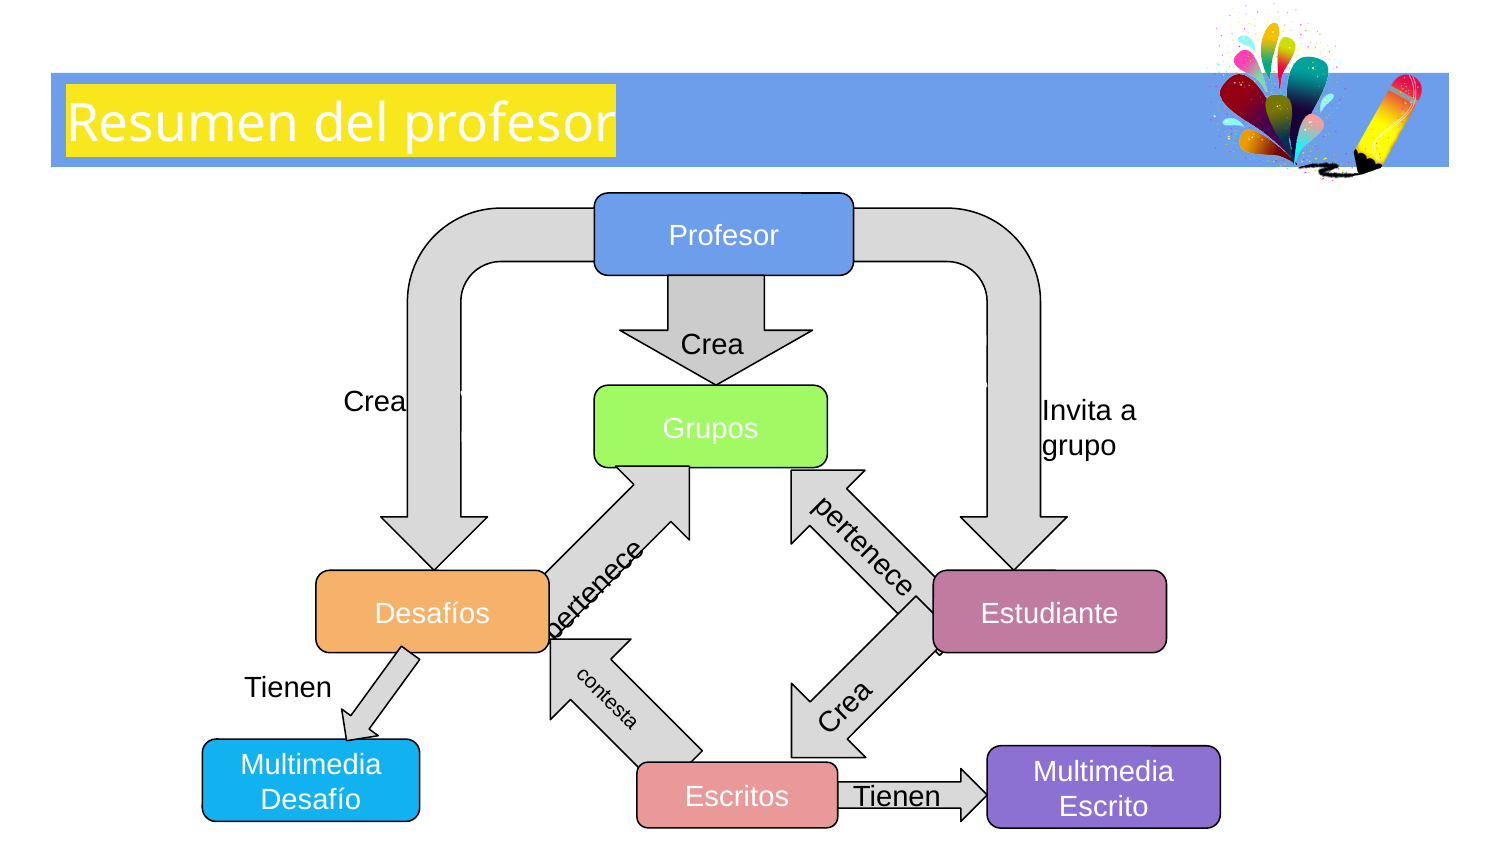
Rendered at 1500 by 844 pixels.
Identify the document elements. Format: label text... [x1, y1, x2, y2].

text_box [343, 646, 420, 741]
text_box [667, 275, 765, 310]
text_box Grupos [594, 385, 828, 468]
text_box Tienen [837, 768, 988, 822]
text_box Crea [328, 367, 517, 433]
text_box Escritos [636, 762, 838, 828]
text_box Desafíos [315, 570, 550, 653]
text_box Crea [665, 310, 854, 376]
text_box Multimedia Desafío [202, 739, 420, 822]
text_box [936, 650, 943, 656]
text_box Profesor [594, 192, 854, 276]
text_box Multimedia Escrito [987, 745, 1221, 829]
title Resumen del profesor [51, 72, 1170, 167]
picture [1175, 0, 1450, 249]
text_box pertenece [791, 470, 935, 613]
text_box Estudiante [933, 570, 1167, 653]
text_box Crea [791, 595, 937, 758]
text_box Tienen [229, 653, 368, 719]
text_box Profesor [853, 208, 1068, 570]
text_box Profesor [407, 208, 595, 367]
text_box [700, 376, 733, 386]
text_box Invita a grupo [1026, 376, 1215, 477]
text_box pertenece [545, 466, 690, 639]
text_box contesta [550, 639, 703, 767]
text_box [619, 330, 665, 357]
text_box Profesor [380, 433, 488, 570]
